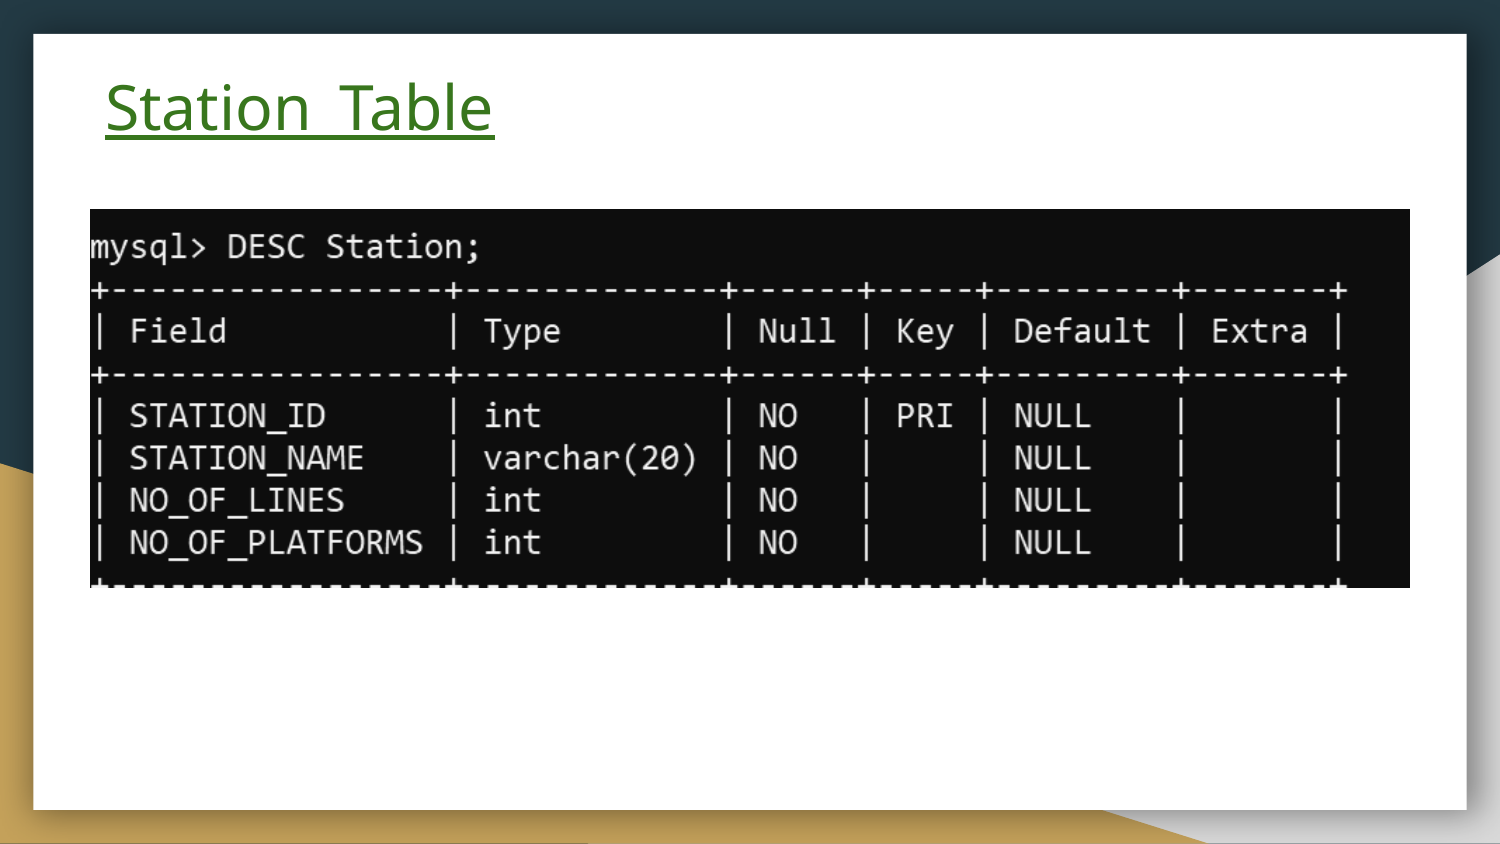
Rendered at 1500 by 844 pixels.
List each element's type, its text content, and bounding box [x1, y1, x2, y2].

title Station_Table [90, 52, 1144, 169]
picture [89, 209, 1411, 588]
